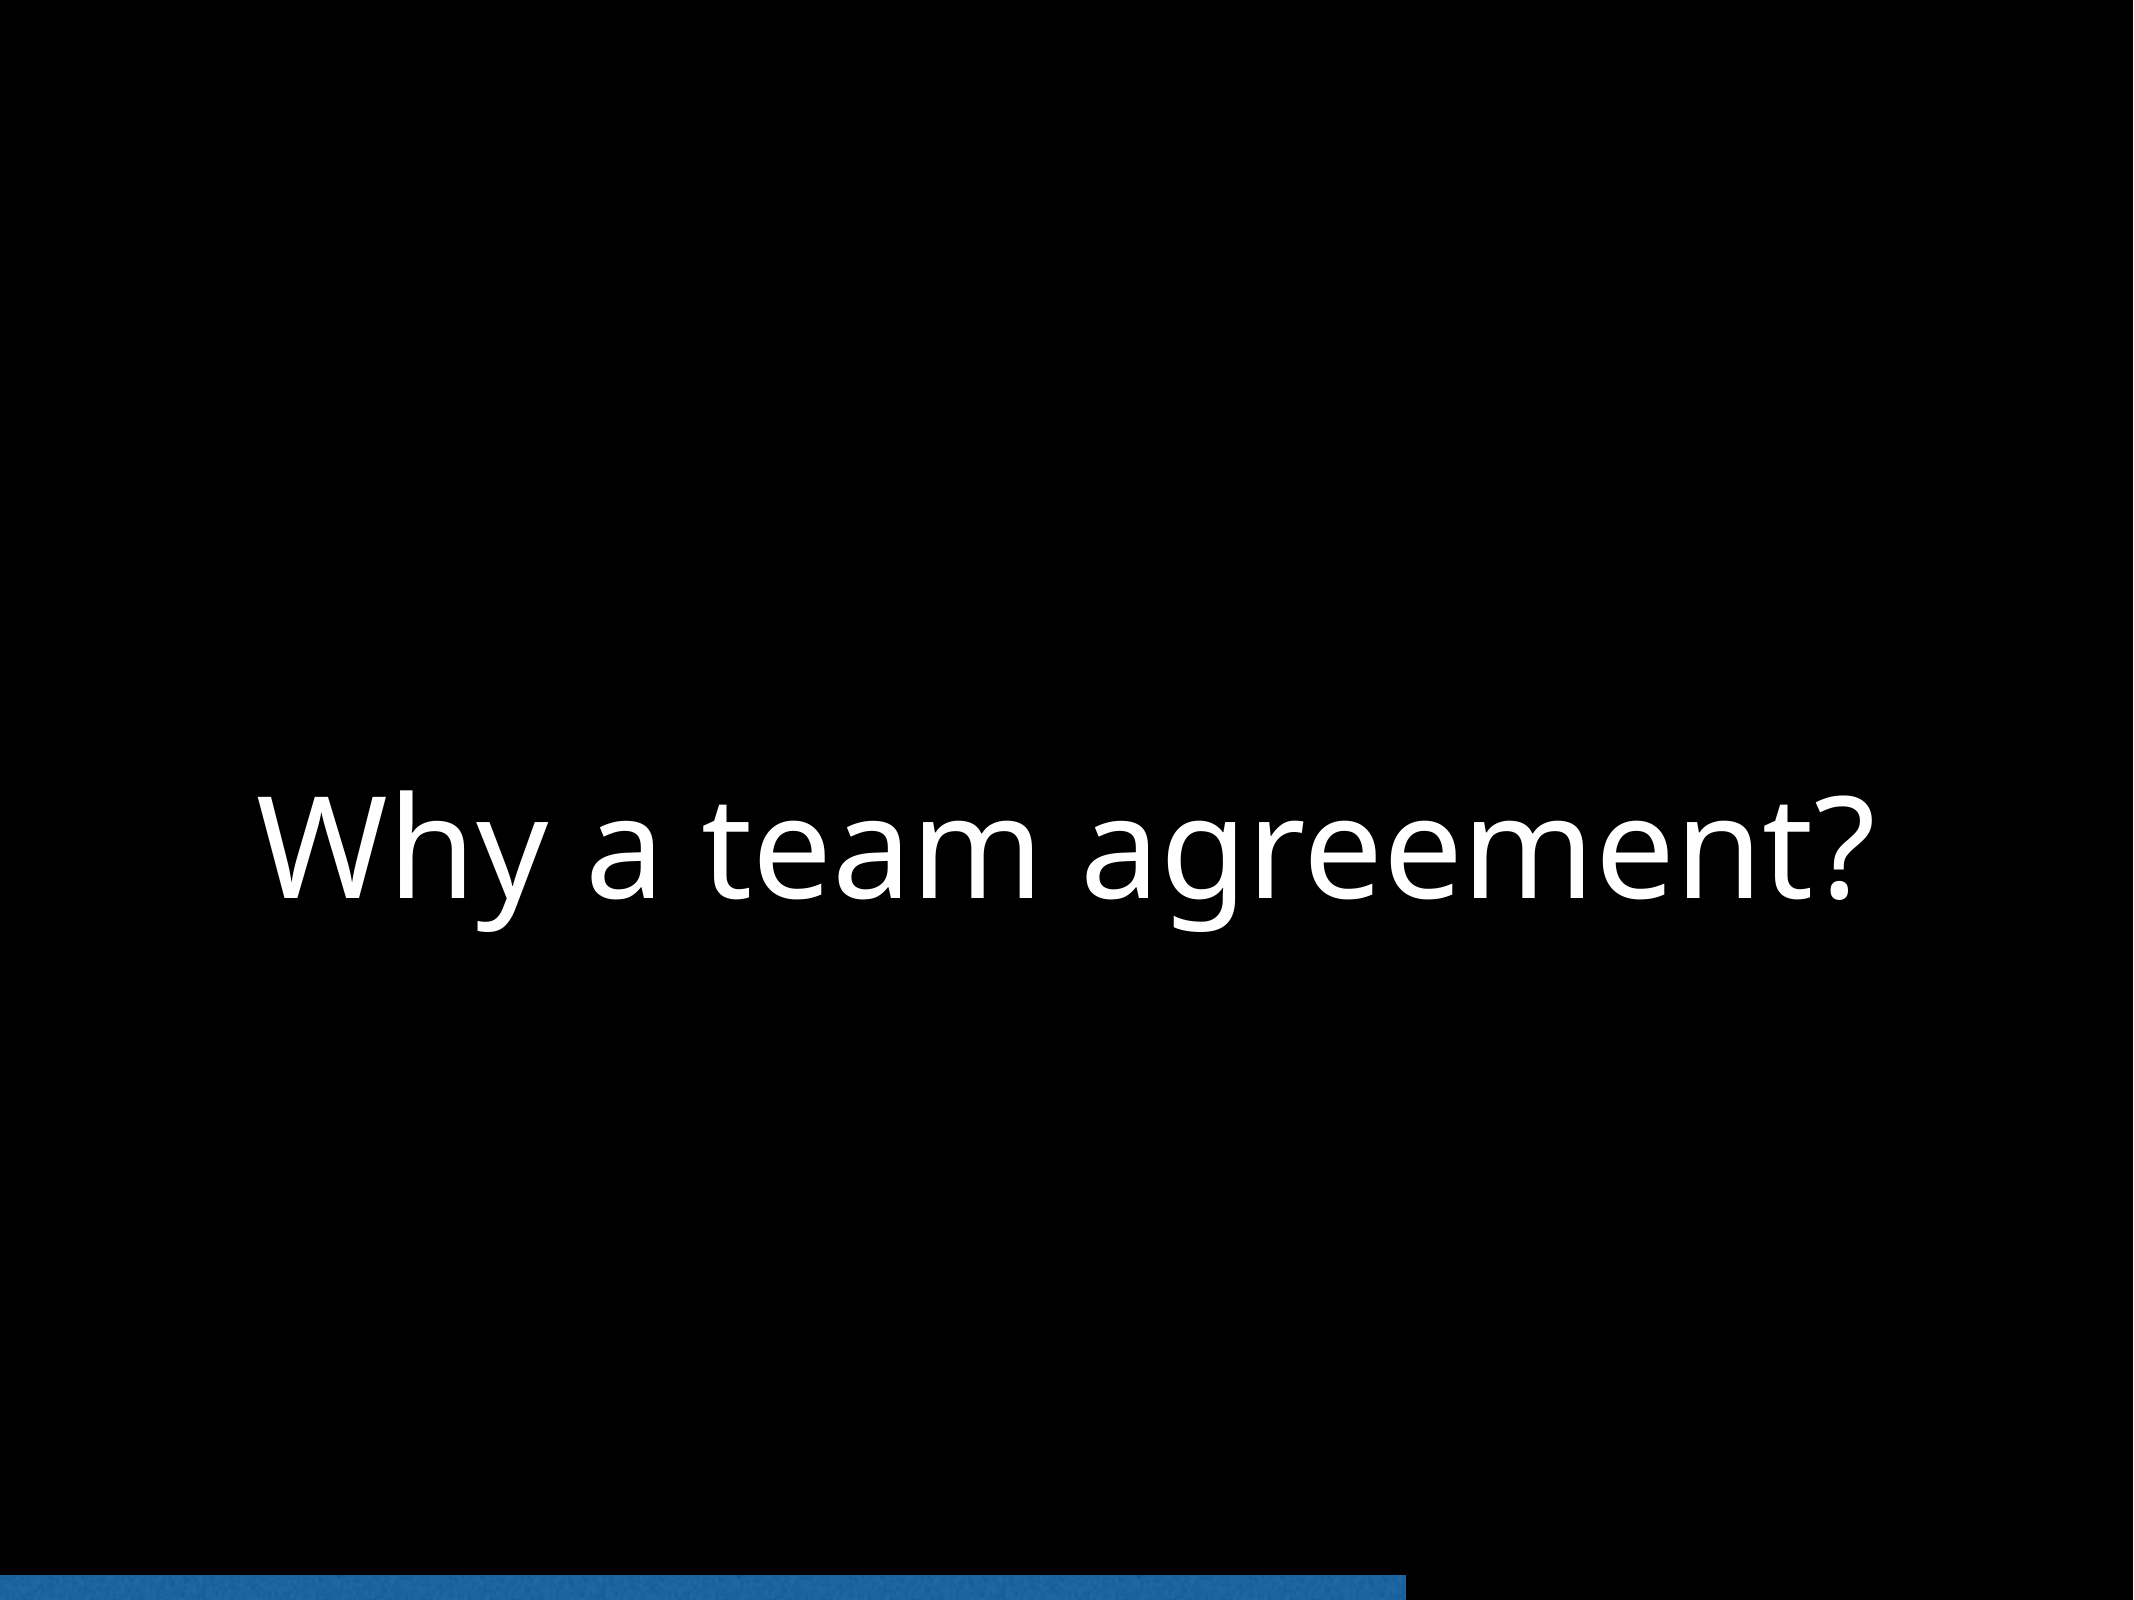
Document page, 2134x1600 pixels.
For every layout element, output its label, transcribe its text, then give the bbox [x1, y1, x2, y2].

title Why a team agreement? [238, 664, 1895, 1020]
text_box [0, 1575, 1406, 1600]
